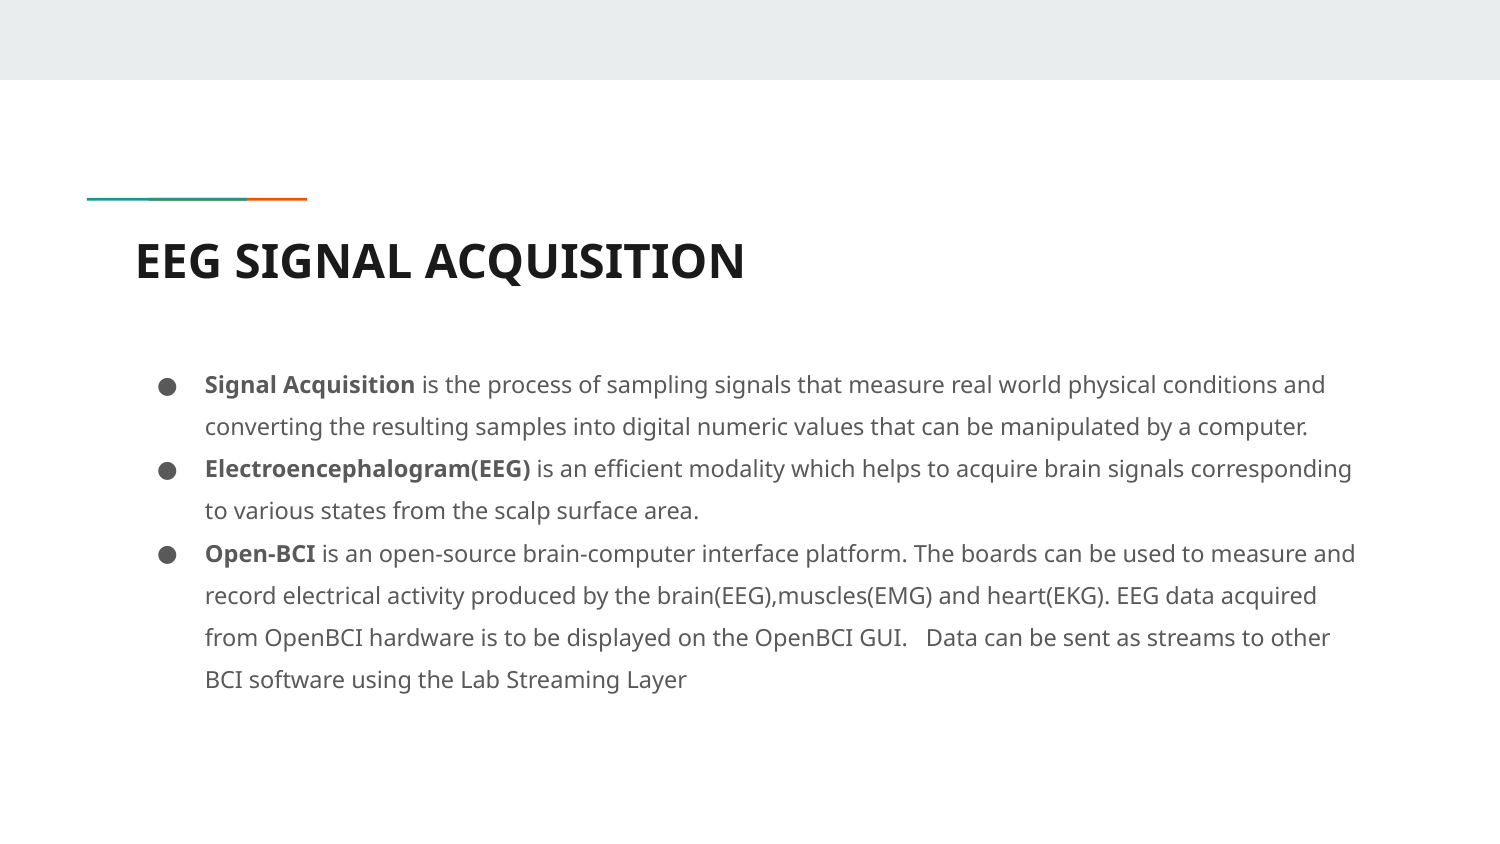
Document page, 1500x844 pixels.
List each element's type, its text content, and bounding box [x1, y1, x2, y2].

title EEG SIGNAL ACQUISITION [119, 216, 1381, 305]
list Signal Acquisition is the process of sampling signals that measure real world physical conditions and converting the resulting samples into digital numeric values that can be manipulated by a computer. Electroencephalogram(EEG) is an efficient modality which helps to acquire brain signals corresponding to various states from the scalp surface area. Open-BCI is an open-source brain-computer interface platform. The boards can be used to measure and record electrical activity produced by the brain(EEG),muscles(EMG) and heart(EKG). EEG data acquired from OpenBCI hardware is to be displayed on the OpenBCI GUI. Data can be sent as streams to other BCI software using the Lab Streaming Layer [119, 341, 1381, 712]
